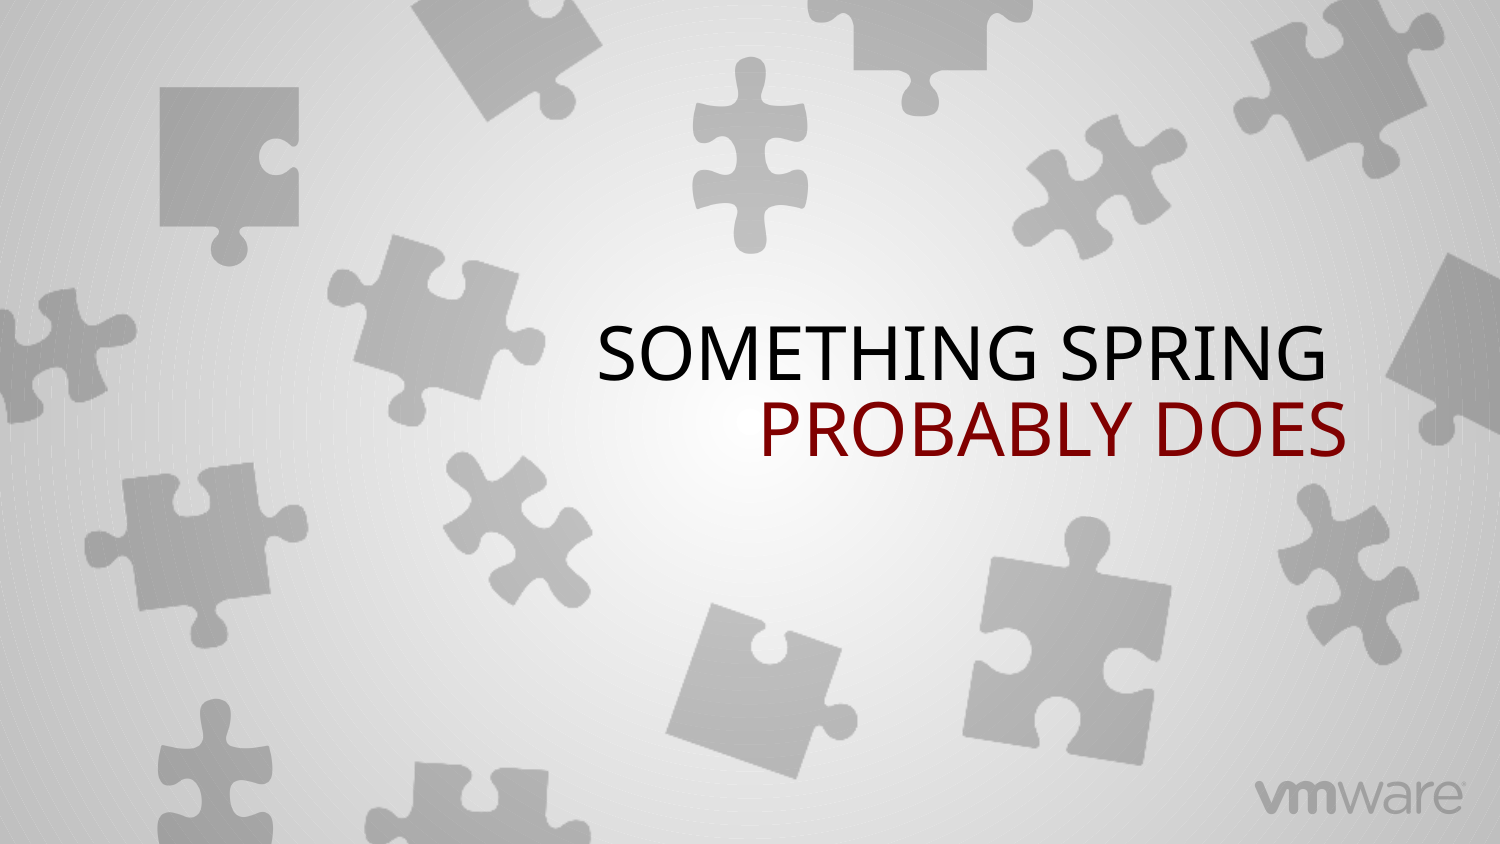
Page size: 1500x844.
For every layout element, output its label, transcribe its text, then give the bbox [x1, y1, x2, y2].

picture [931, 514, 1210, 756]
picture [0, 0, 1495, 844]
text_box SOMETHING SPRING PROBABLY DOES [581, 312, 1331, 479]
picture [1219, 224, 1500, 689]
